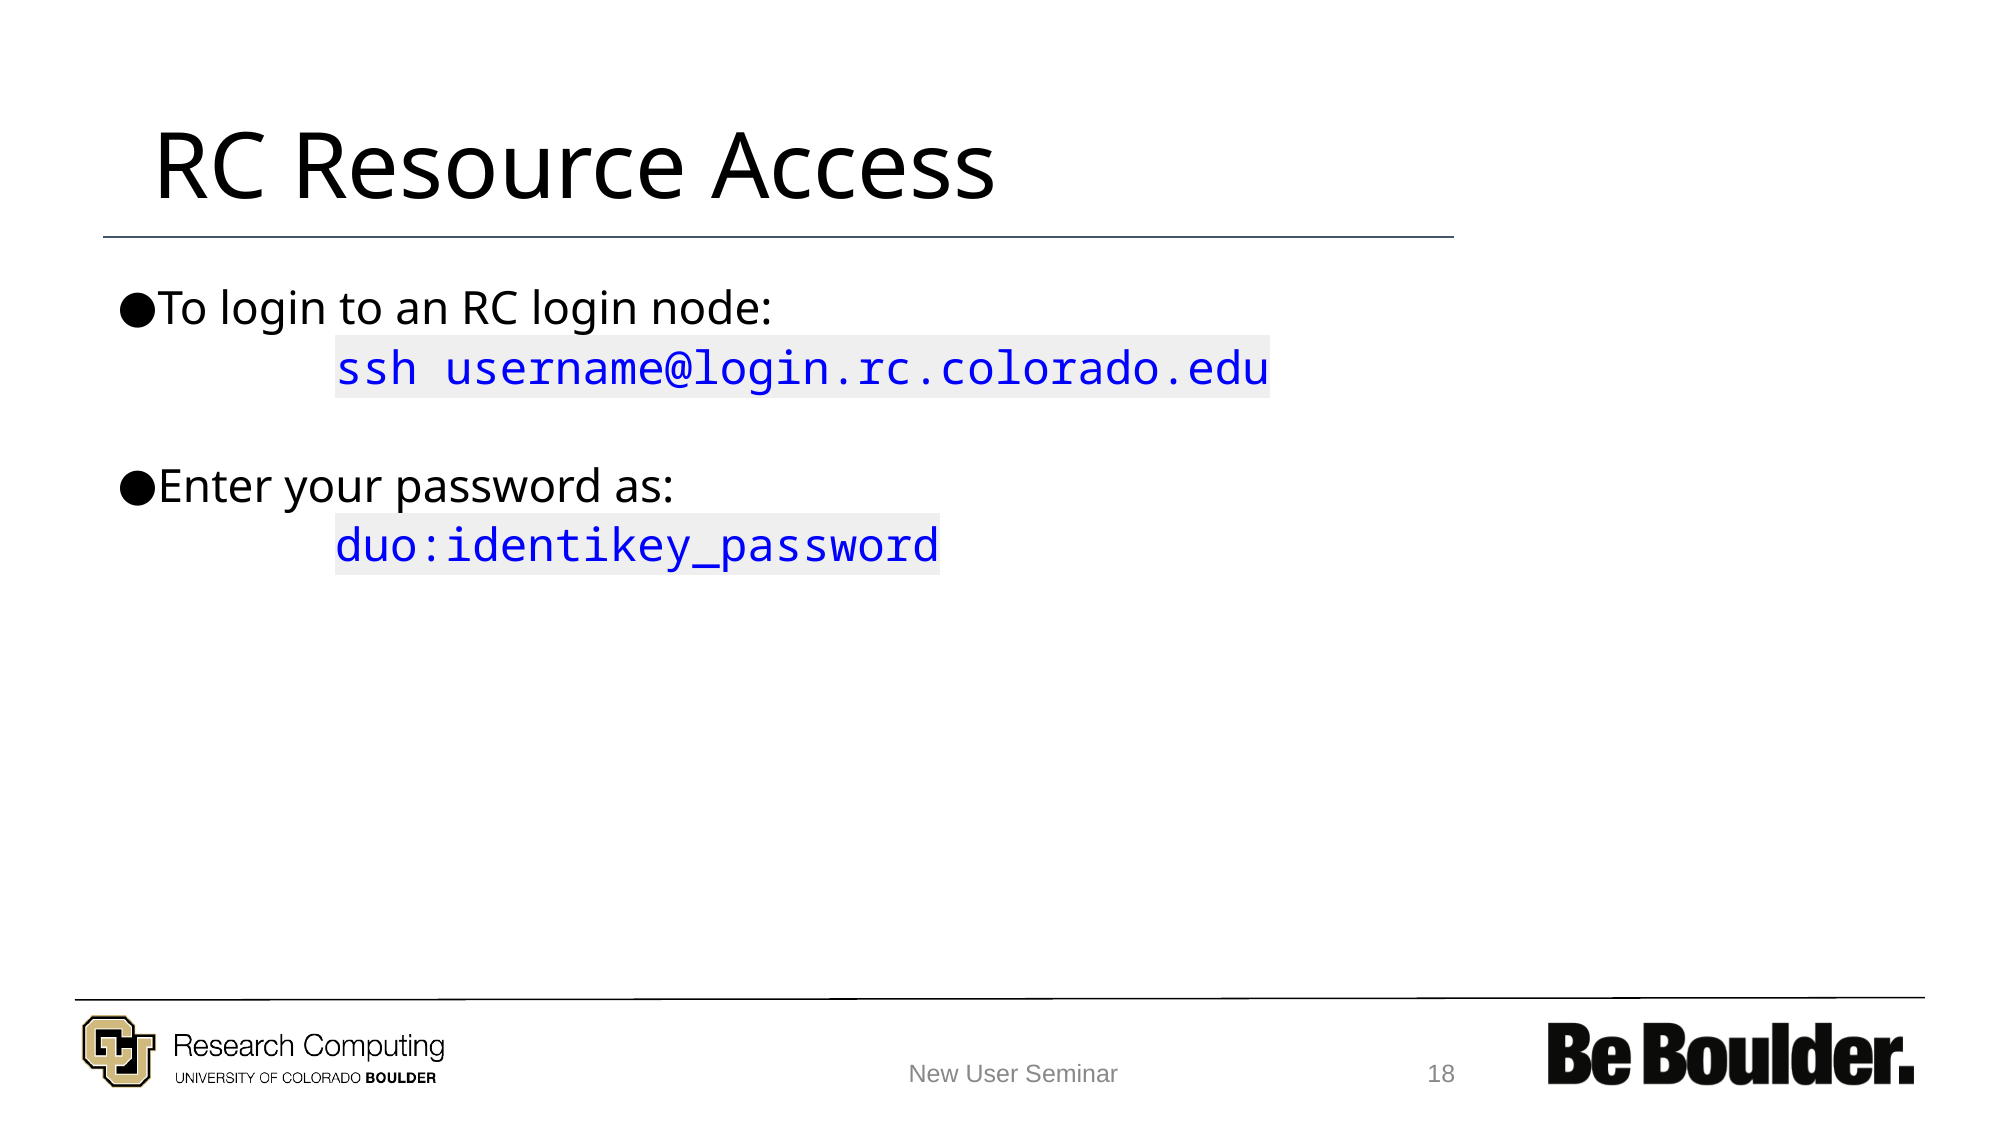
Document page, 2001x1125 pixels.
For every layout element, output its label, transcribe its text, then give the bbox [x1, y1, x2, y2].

title RC Resource Access [137, 59, 1863, 278]
list To login to an RC login node: ssh username@login.rc.colorado.edu Enter your password as: duo:identikey_password [102, 286, 1725, 699]
picture [81, 1015, 444, 1088]
slide_number ‹#› [1412, 1042, 1525, 1103]
picture [1524, 1015, 1938, 1088]
footer New User Seminar [676, 1042, 1352, 1103]
